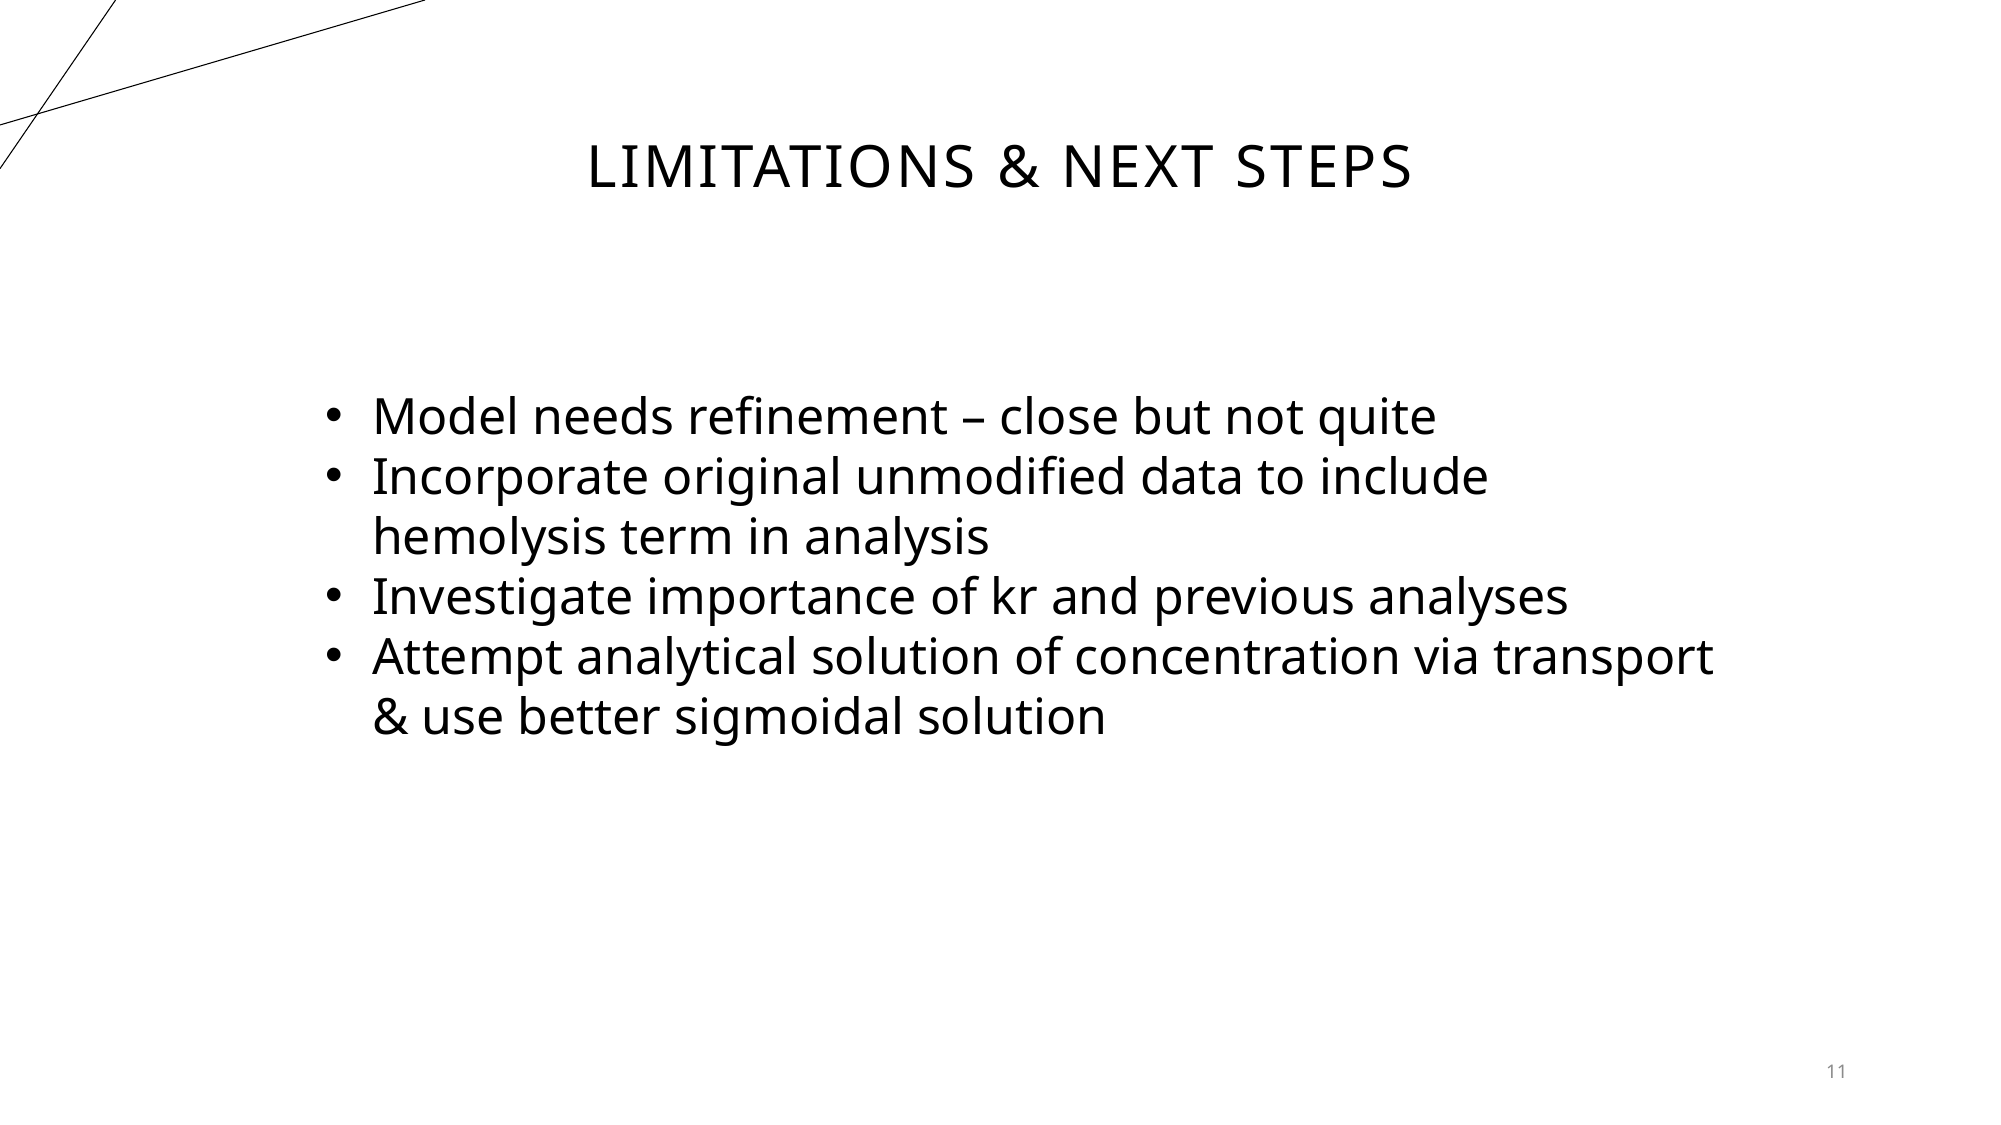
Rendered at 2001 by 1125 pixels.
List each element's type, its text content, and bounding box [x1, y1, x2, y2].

slide_number 11 [1412, 1042, 1863, 1103]
text_box Model needs refinement – close but not quite Incorporate original unmodified data to include hemolysis term in analysis Investigate importance of kr and previous analyses Attempt analytical solution of concentration via transport & use better sigmoidal solution [310, 377, 1739, 752]
title Limitations & next steps [137, 59, 1863, 278]
